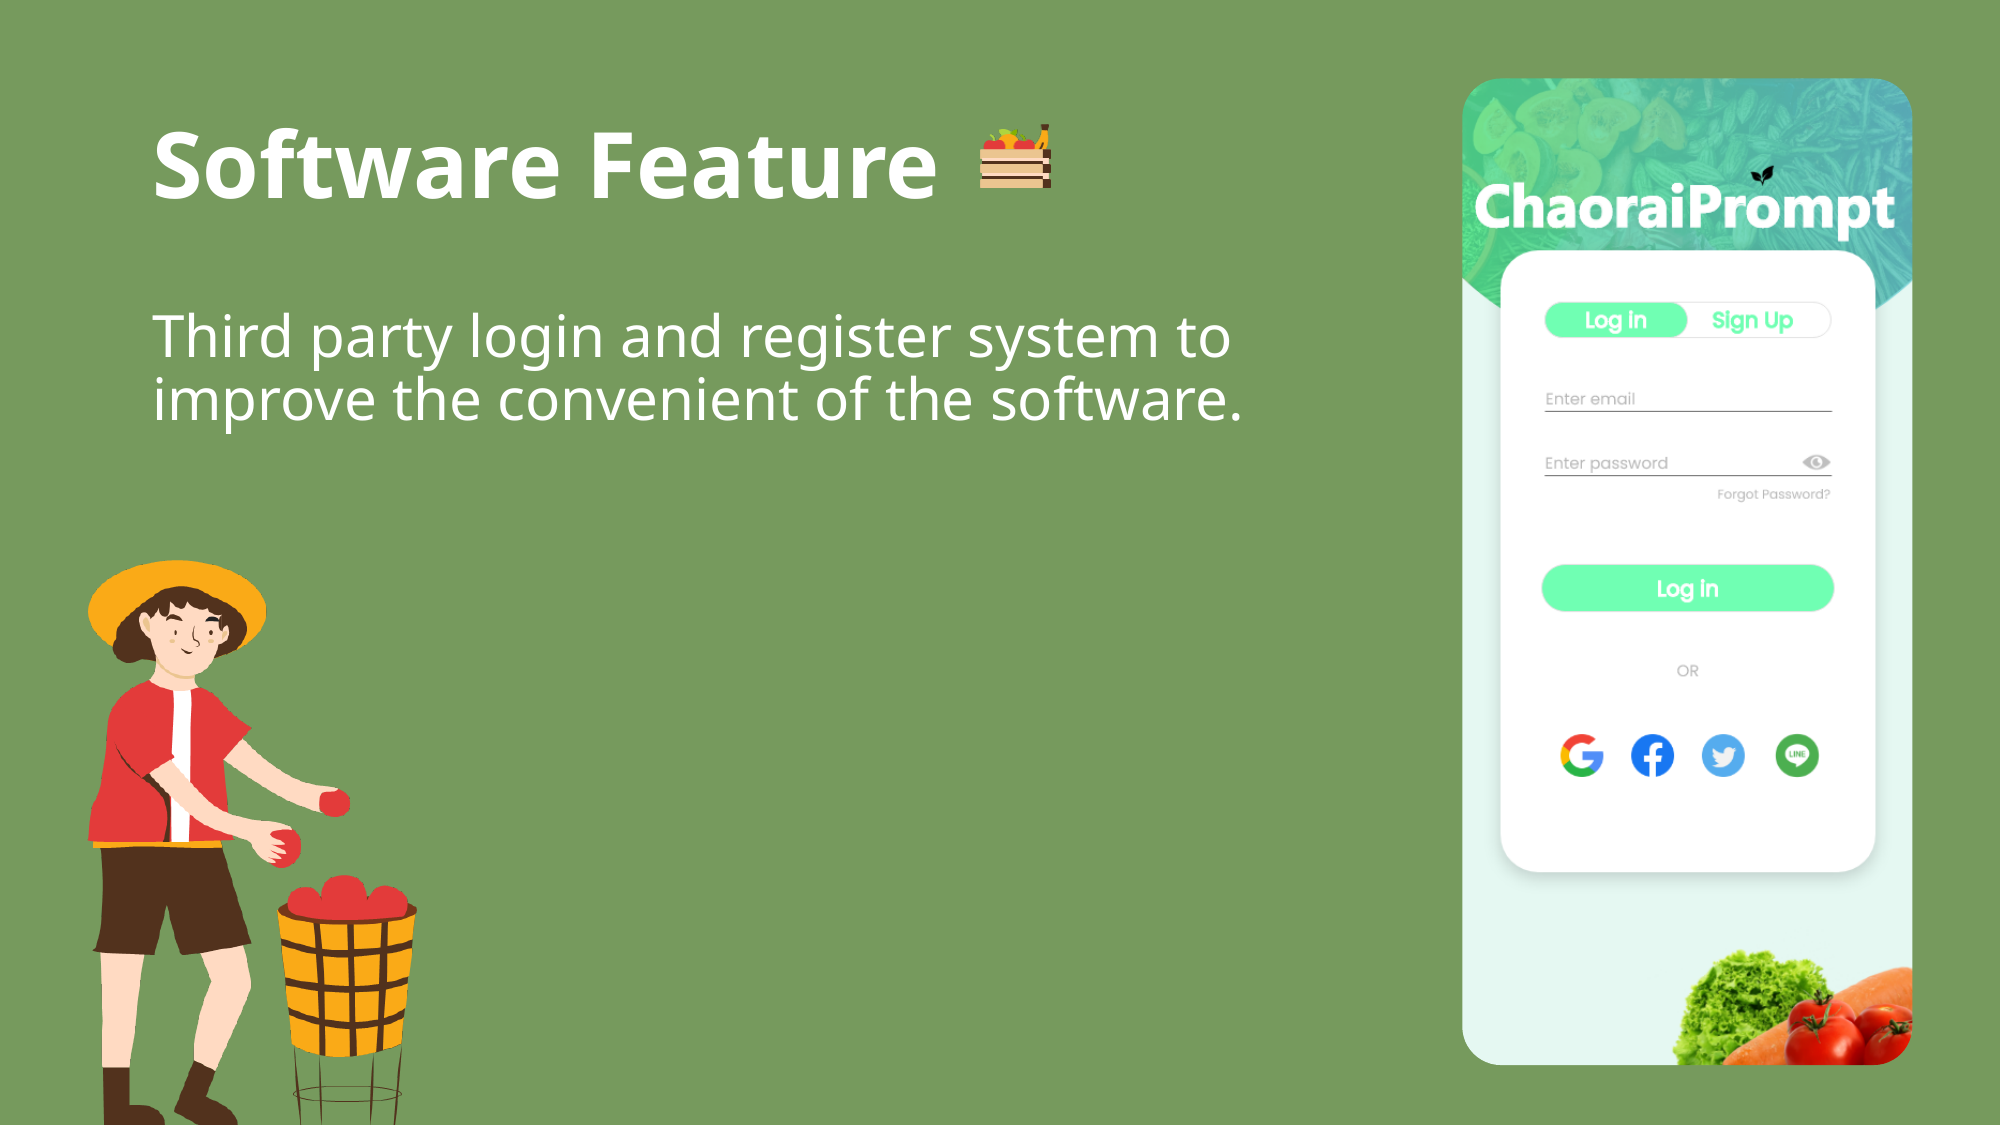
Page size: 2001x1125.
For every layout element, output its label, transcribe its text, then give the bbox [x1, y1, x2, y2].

title Software Feature [137, 59, 1863, 278]
picture [87, 559, 417, 1125]
picture [1462, 78, 1913, 1066]
list Third party login and register system to improve the convenient of the software. [137, 299, 1273, 1014]
picture [979, 123, 1051, 189]
